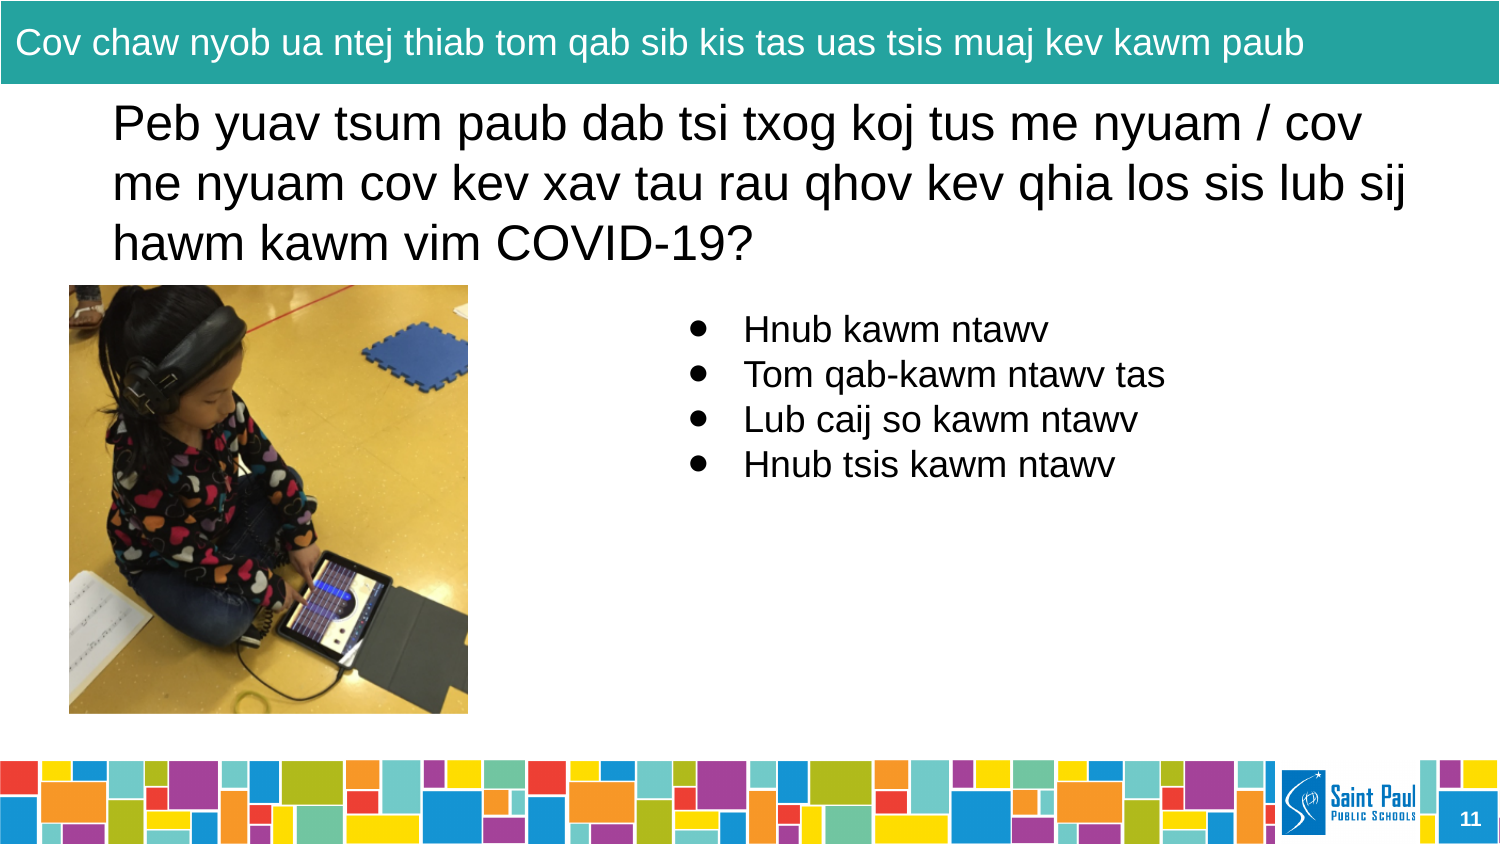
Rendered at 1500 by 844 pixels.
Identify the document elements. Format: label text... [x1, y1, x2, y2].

picture [1055, 760, 1275, 844]
picture [528, 760, 1054, 844]
picture [1421, 760, 1500, 844]
picture [0, 760, 525, 844]
picture [1281, 760, 1416, 844]
table_header Cov chaw nyob ua ntej thiab tom qab sib kis tas uas tsis muaj kev kawm paub [1, 1, 1499, 84]
title Peb yuav tsum paub dab tsi txog koj tus me nyuam / cov me nyuam cov kev xav tau rau qhov kev qhia los sis lub sij hawm kawm vim COVID-19? [97, 101, 1452, 286]
picture [68, 285, 468, 717]
list Hnub kawm ntawv Tom qab-kawm ntawv tas Lub caij so kawm ntawv Hnub tsis kawm ntawv [653, 289, 1275, 555]
